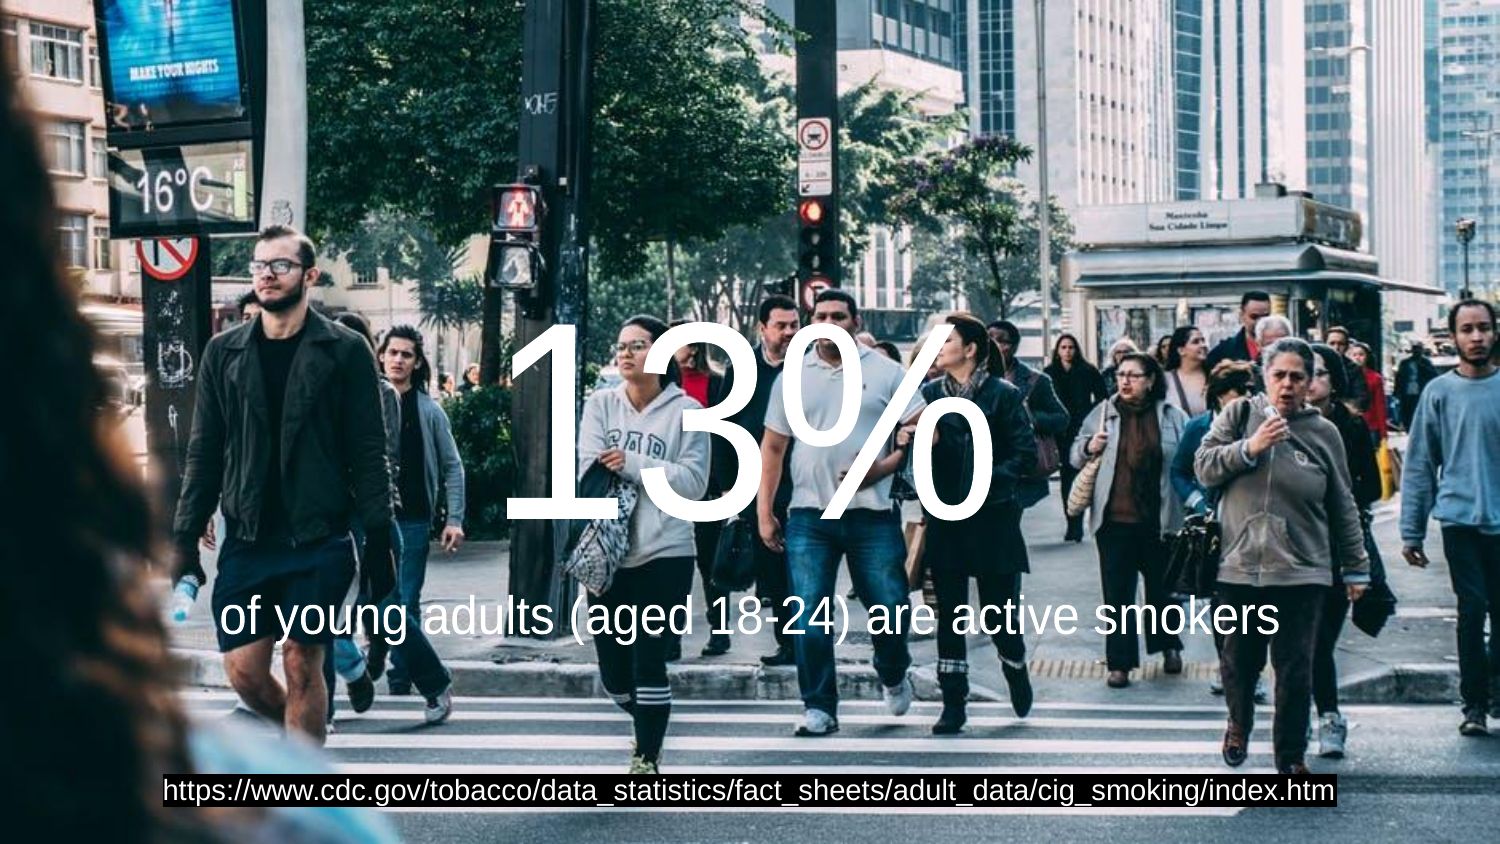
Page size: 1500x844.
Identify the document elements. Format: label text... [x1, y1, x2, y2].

text_box https://www.cdc.gov/tobacco/data_statistics/fact_sheets/adult_data/cig_smoking/index.htm [0, 756, 1500, 844]
picture [0, 0, 1500, 756]
